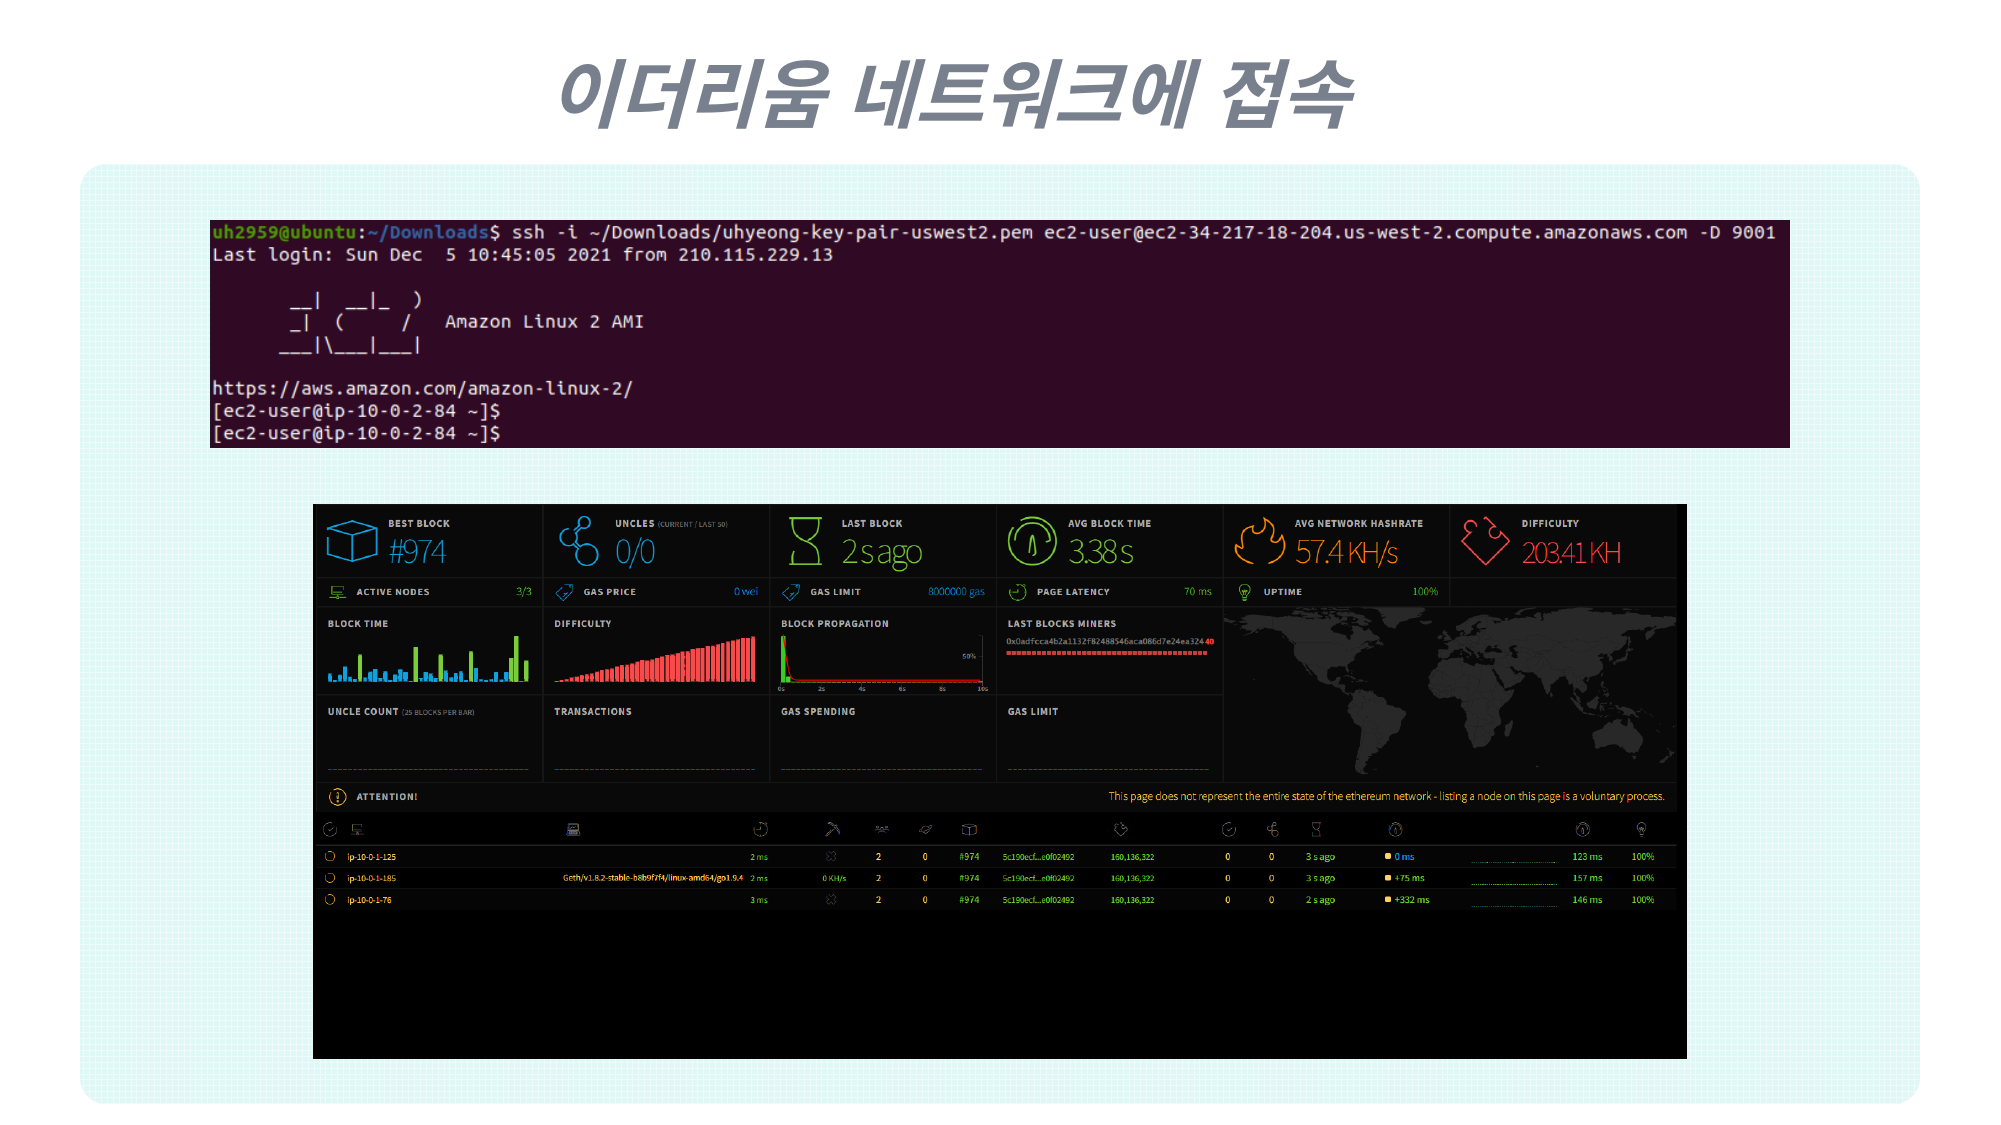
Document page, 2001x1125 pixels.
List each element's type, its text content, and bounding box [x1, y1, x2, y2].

text_box 이더리움 네트워크에 접속 [350, 0, 1551, 145]
picture [210, 220, 1790, 448]
text_box [78, 163, 1922, 1106]
picture [313, 504, 1687, 1059]
